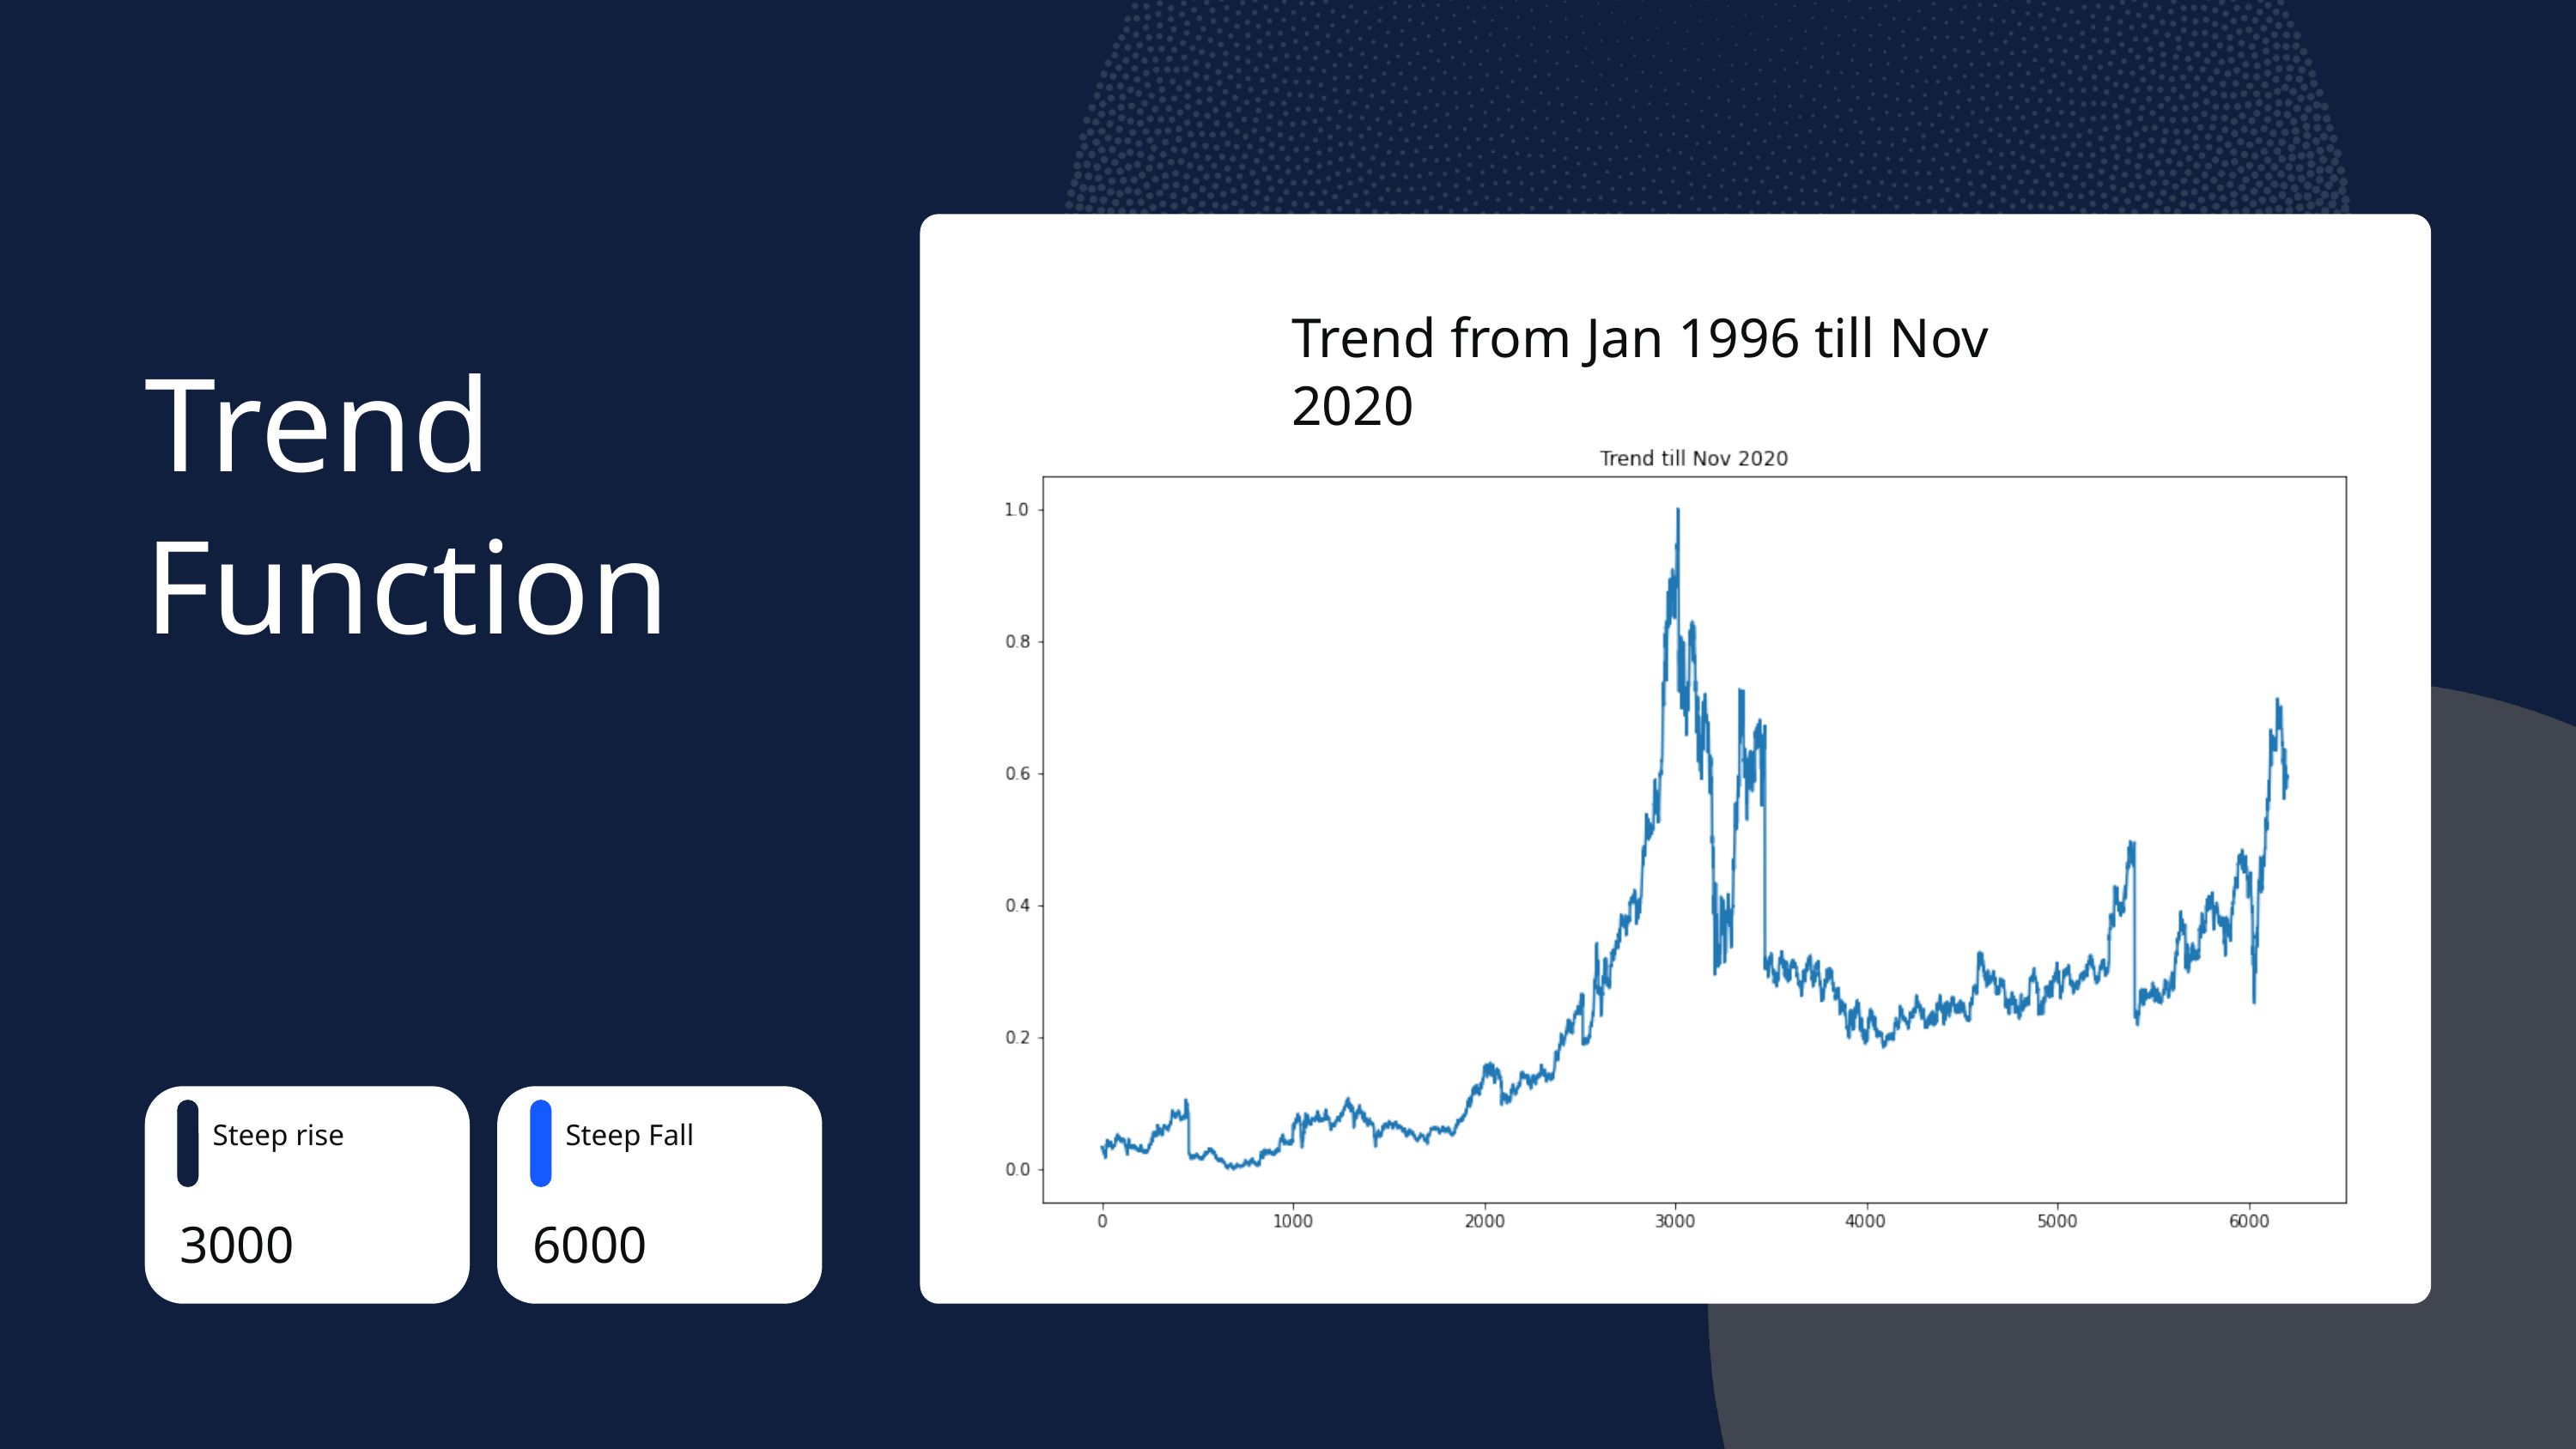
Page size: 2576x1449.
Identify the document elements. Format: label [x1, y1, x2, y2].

picture [1708, 677, 2576, 1449]
text_box [179, 1117, 435, 1185]
text_box [920, 214, 2432, 1304]
picture [1059, 0, 2357, 214]
text_box [144, 339, 823, 746]
text_box [532, 1117, 788, 1185]
text_box [496, 1086, 823, 1304]
text_box [144, 1086, 471, 1304]
picture [993, 438, 2359, 1243]
